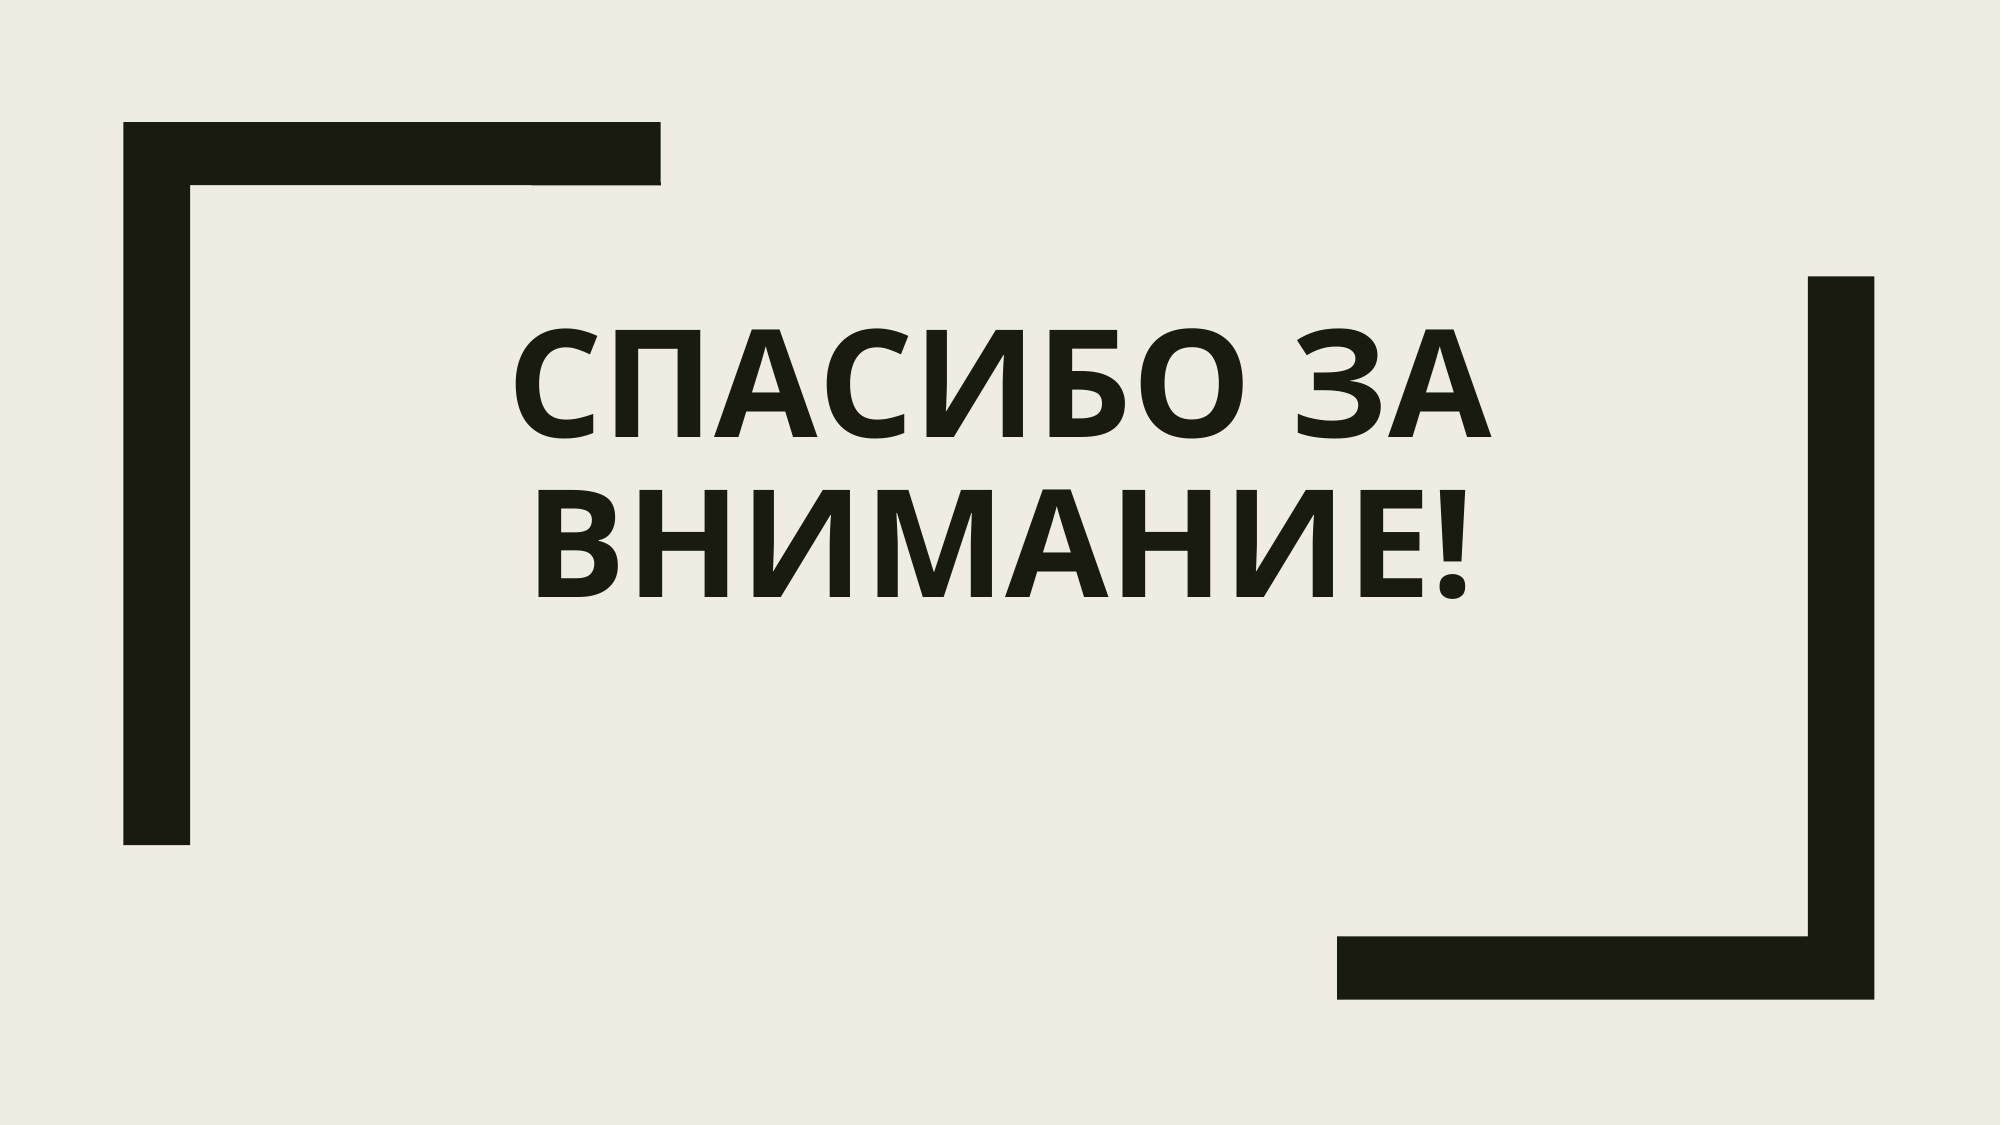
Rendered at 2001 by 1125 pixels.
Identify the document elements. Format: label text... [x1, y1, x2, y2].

title Спасибо за внимание! [314, 293, 1686, 638]
